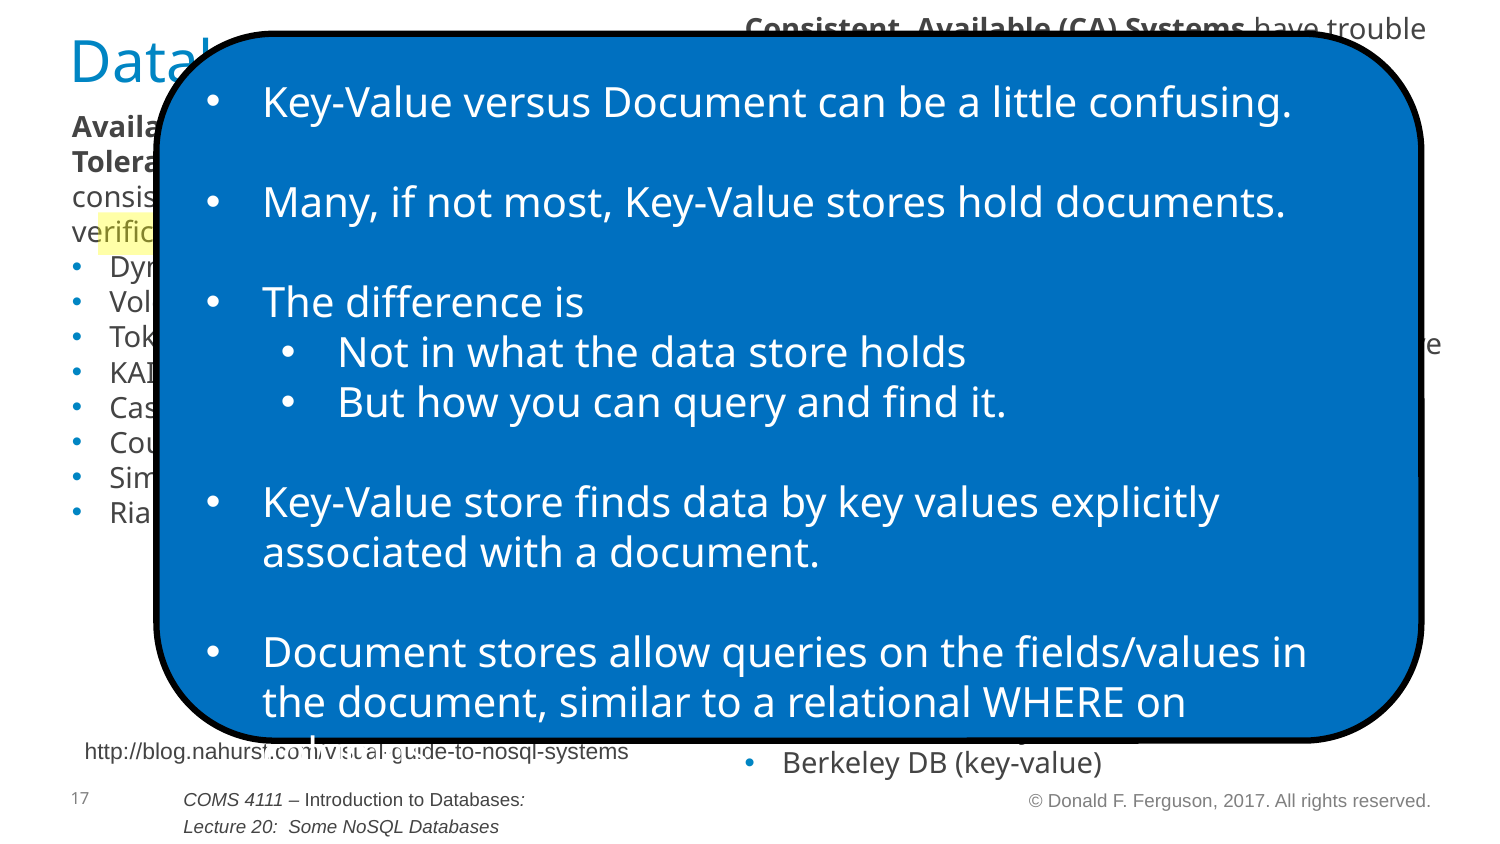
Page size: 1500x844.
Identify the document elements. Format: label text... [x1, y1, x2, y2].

title Database Models [69, 31, 744, 96]
text_box Consistent, Available (CA) Systems have trouble with partitions and typically deal with it with replication. Examples of CA systems include: Traditional RDBMSs like Postgres, MySQL, (relational) Vertica (column-oriented) Aster Data (relational) Greenplum (relational) Consistent, Partition-Tolerant (CP) Systems have trouble with availability while keeping data consistent across partitioned nodes. Examples of CP systems include: BigTable (column-oriented/tabular) Hypertable (column-oriented/tabular) HBase (column-oriented/tabular) MongoDB (document-oriented) Terrastore (document-oriented) Redis (key-value) Scalaris (key-value) MemcacheDB (key-value) Berkeley DB (key-value) [744, 10, 1458, 738]
text_box Key-Value versus Document can be a little confusing. Many, if not most, Key-Value stores hold documents. The difference is Not in what the data store holds But how you can query and find it. Key-Value store finds data by key values explicitly associated with a document. Document stores allow queries on the fields/values in the document, similar to a relational WHERE on columns. [155, 32, 1423, 742]
text_box http://blog.nahurst.com/visual-guide-to-nosql-systems [69, 729, 820, 772]
text_box Available, Partition-Tolerant (AP) Systems achieve "eventual consistency" through replication and verification. Examples of AP systems include: DynamoDB (key-value) Voldemort (key-value) Tokyo Cabinet (key-value) KAI (key-value) Cassandra (column-oriented/tabular) CouchDB (document-oriented) SimpleDB (document-oriented) Riak (document-oriented) [71, 108, 184, 701]
text_box [97, 212, 155, 256]
